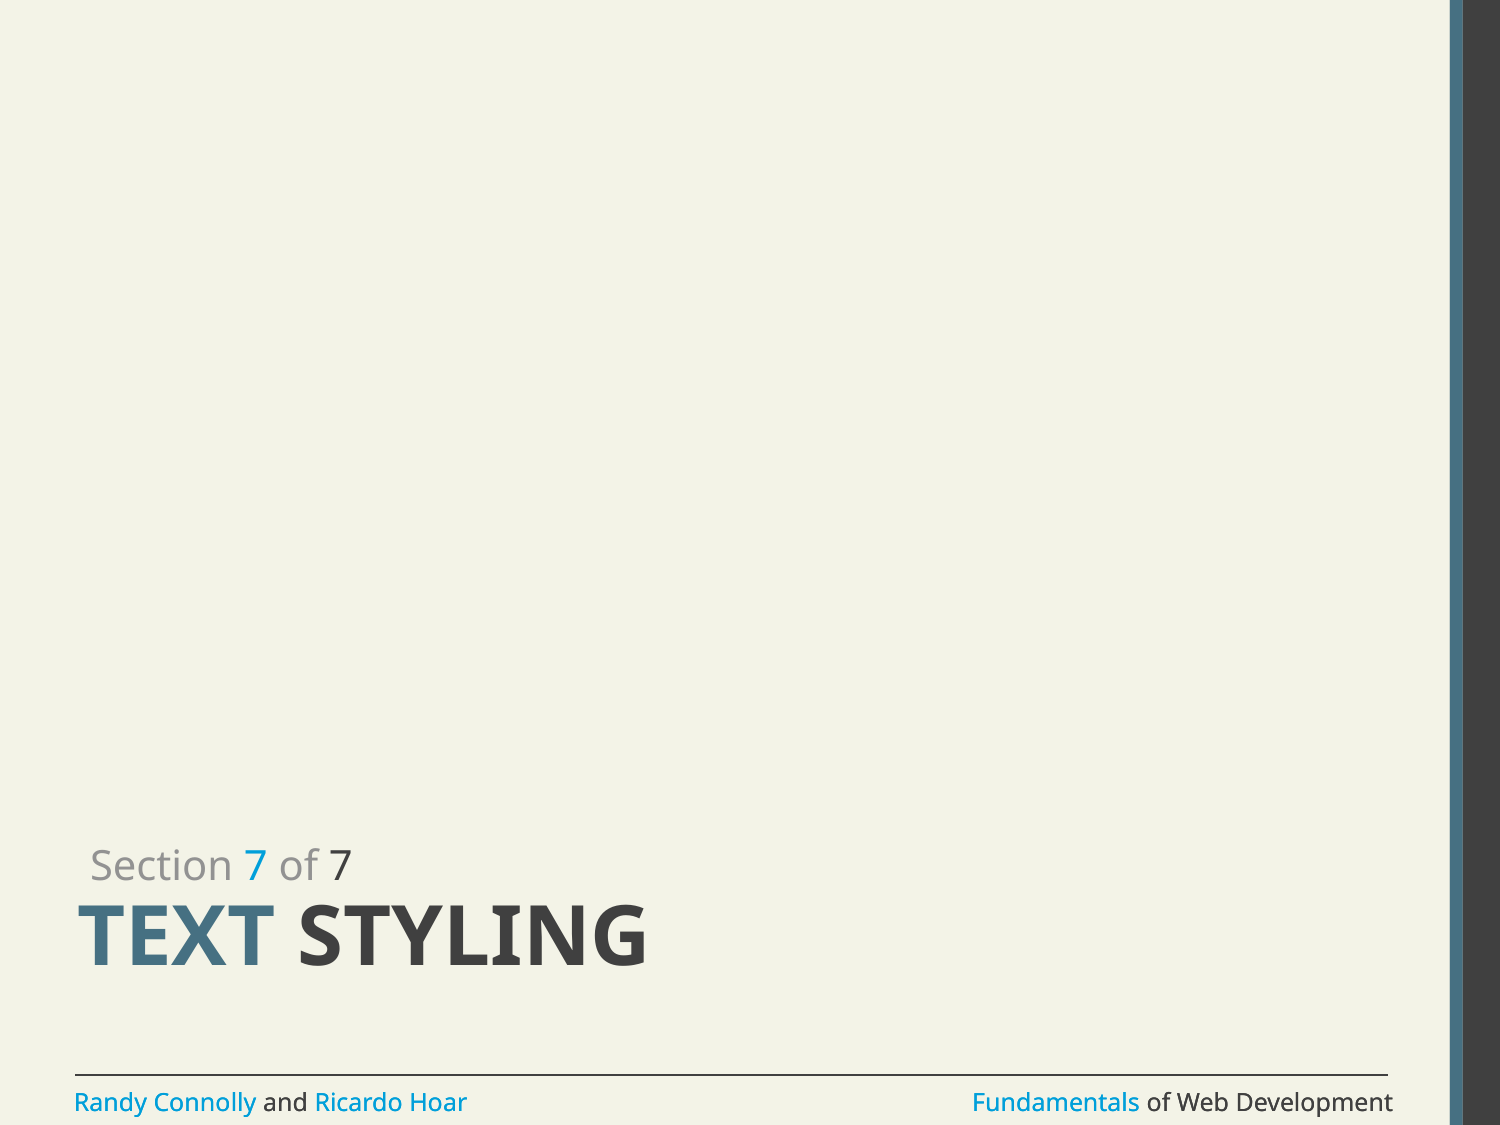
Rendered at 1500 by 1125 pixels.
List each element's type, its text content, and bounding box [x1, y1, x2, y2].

list Section 7 of 7 [75, 650, 1350, 897]
title TEXT STYLING [62, 875, 1381, 1013]
